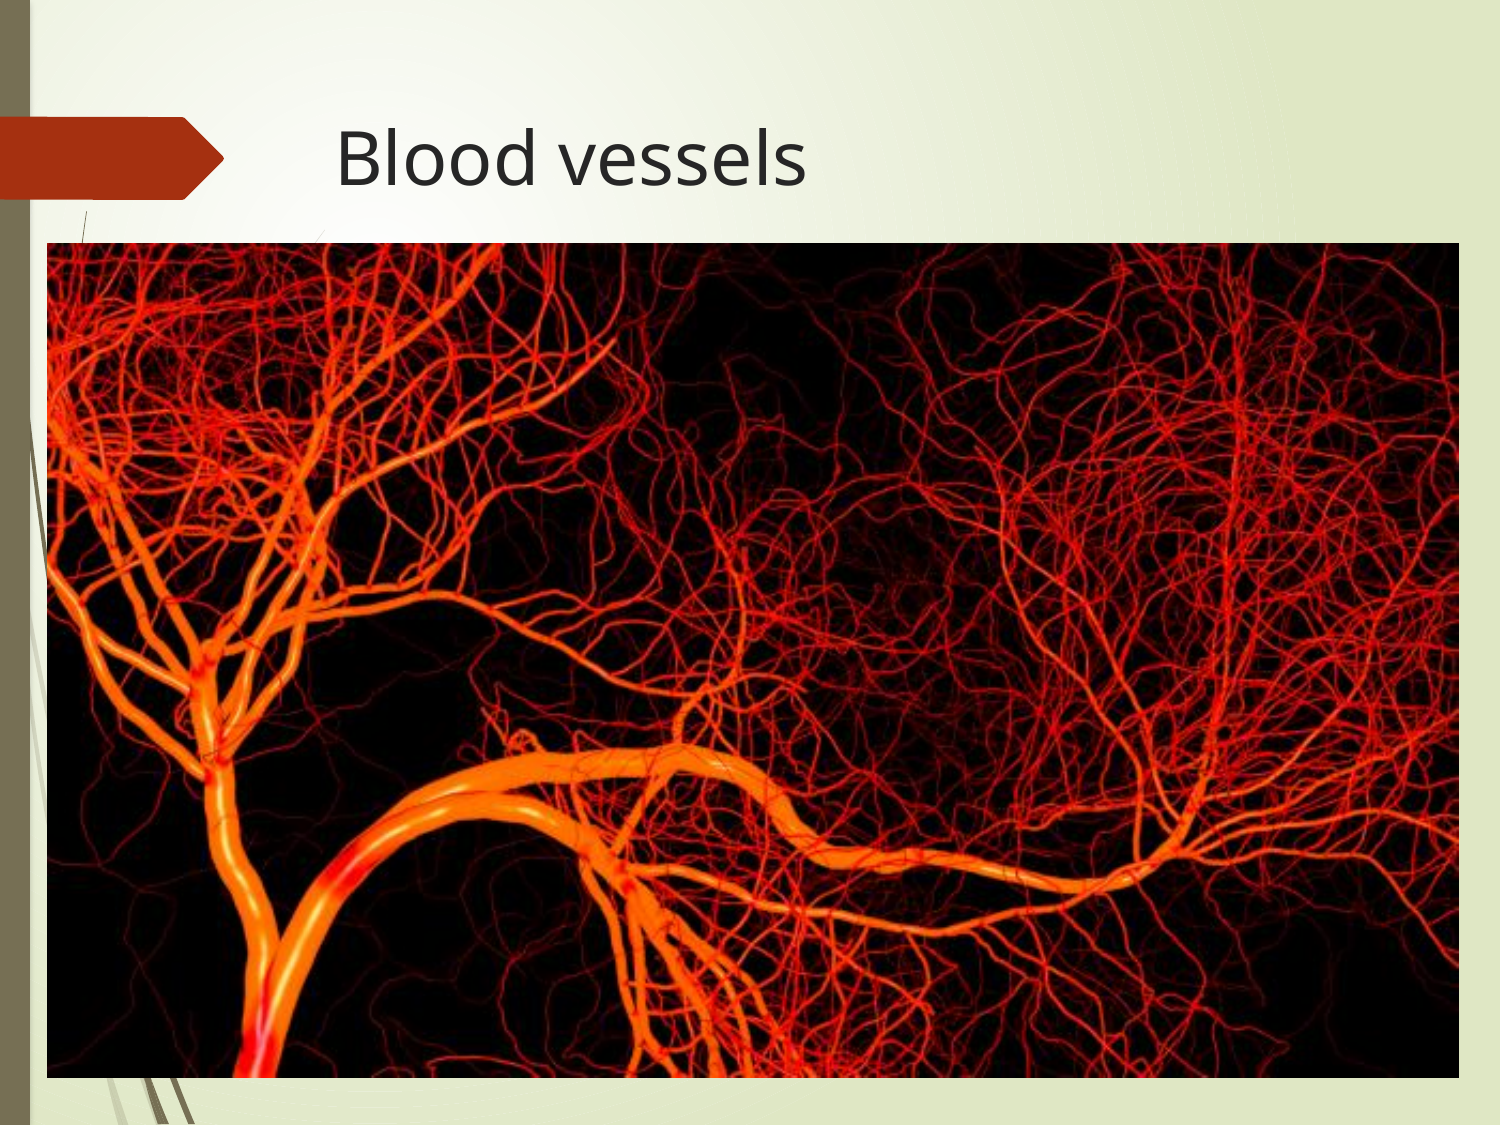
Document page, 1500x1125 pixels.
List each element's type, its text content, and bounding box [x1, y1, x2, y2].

title Blood vessels [319, 102, 1400, 242]
picture [47, 243, 1459, 1078]
